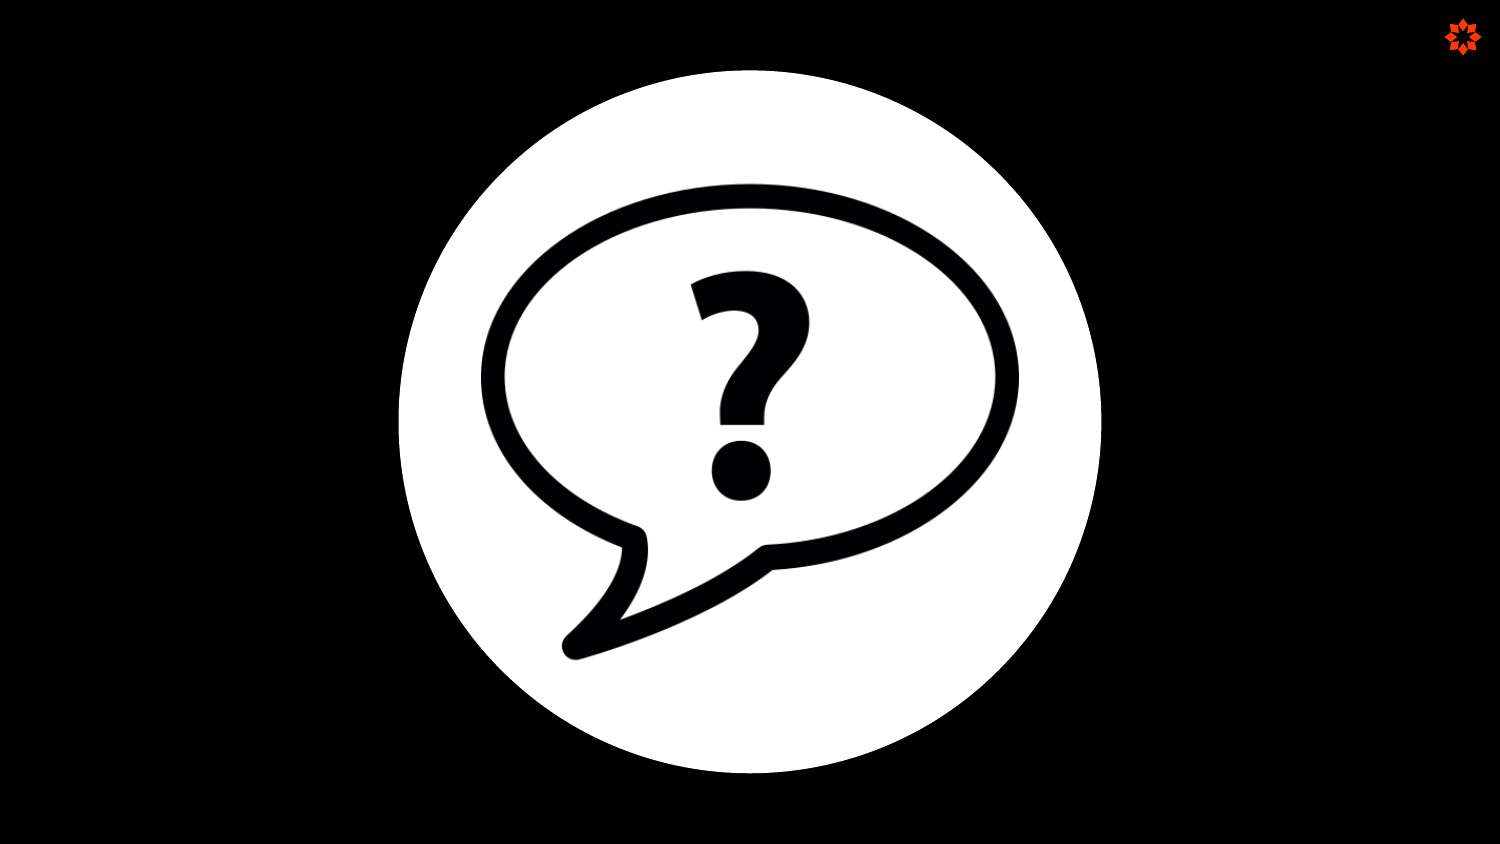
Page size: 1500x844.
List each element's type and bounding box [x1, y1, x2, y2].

picture [480, 152, 1019, 691]
text_box [1023, 197, 1104, 647]
text_box [396, 199, 475, 645]
text_box [522, 68, 978, 151]
text_box [531, 700, 969, 776]
